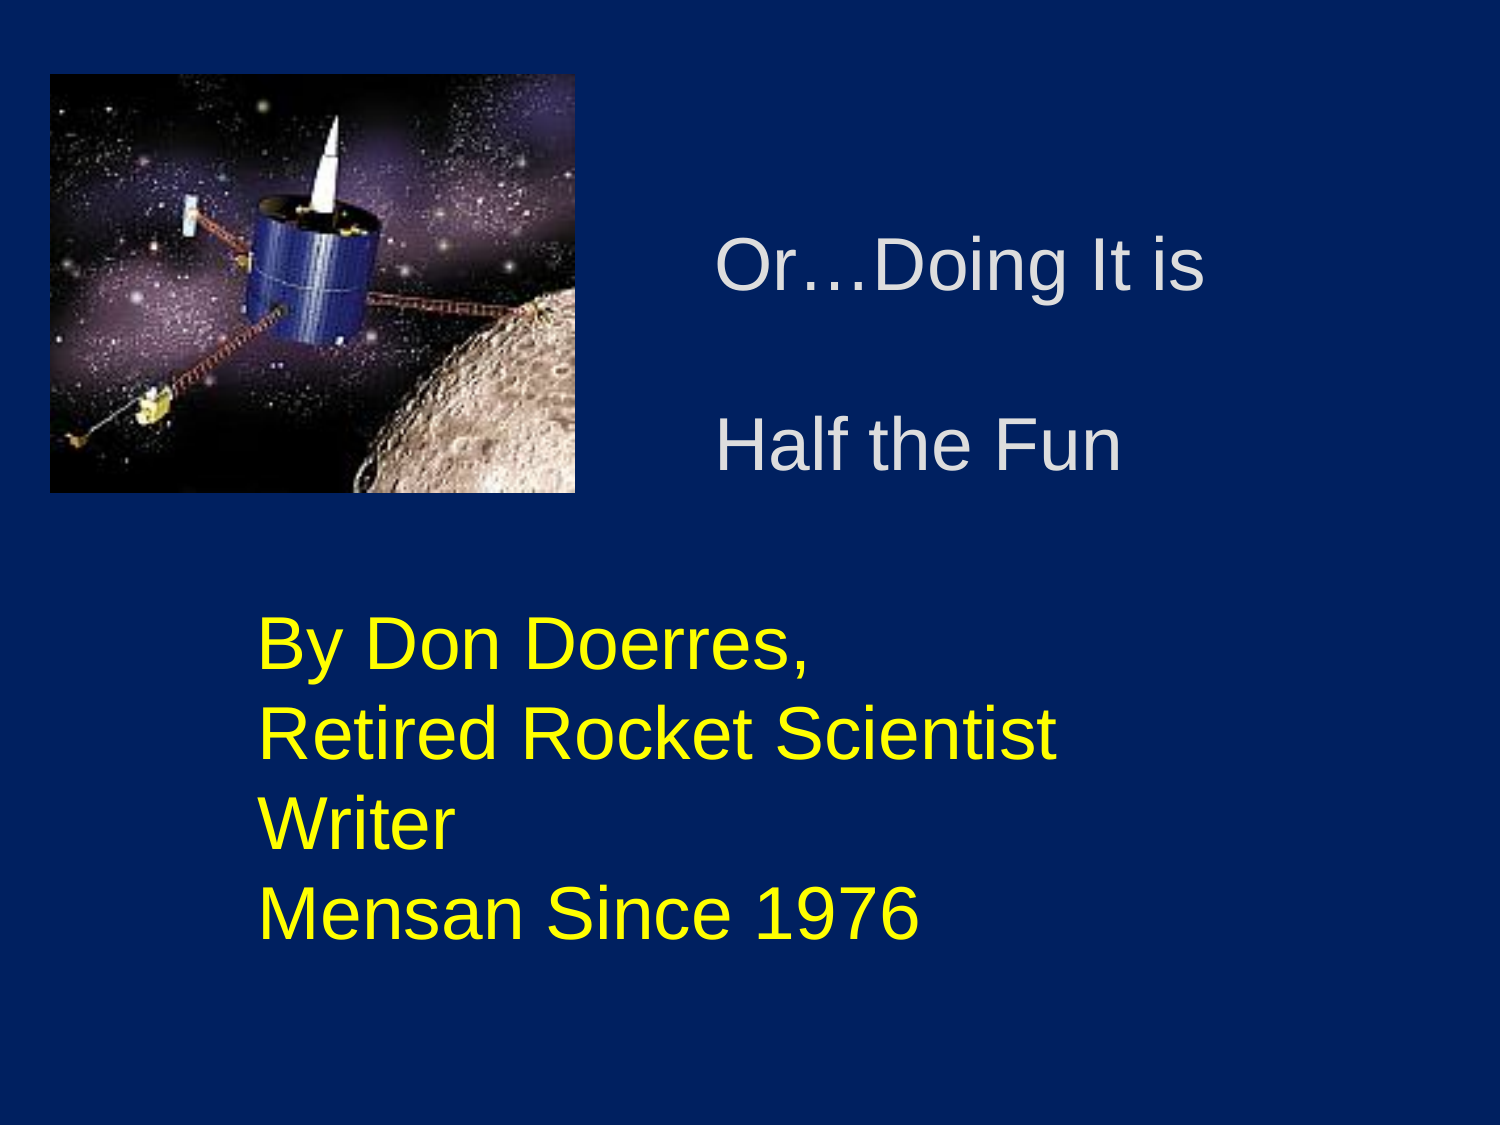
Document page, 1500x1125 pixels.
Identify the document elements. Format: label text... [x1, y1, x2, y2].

picture [49, 74, 576, 493]
text_box By Don Doerres, Retired Rocket Scientist Writer Mensan Since 1976 [222, 587, 1313, 963]
text_box Or…Doing It is Half the Fun [699, 208, 1222, 494]
